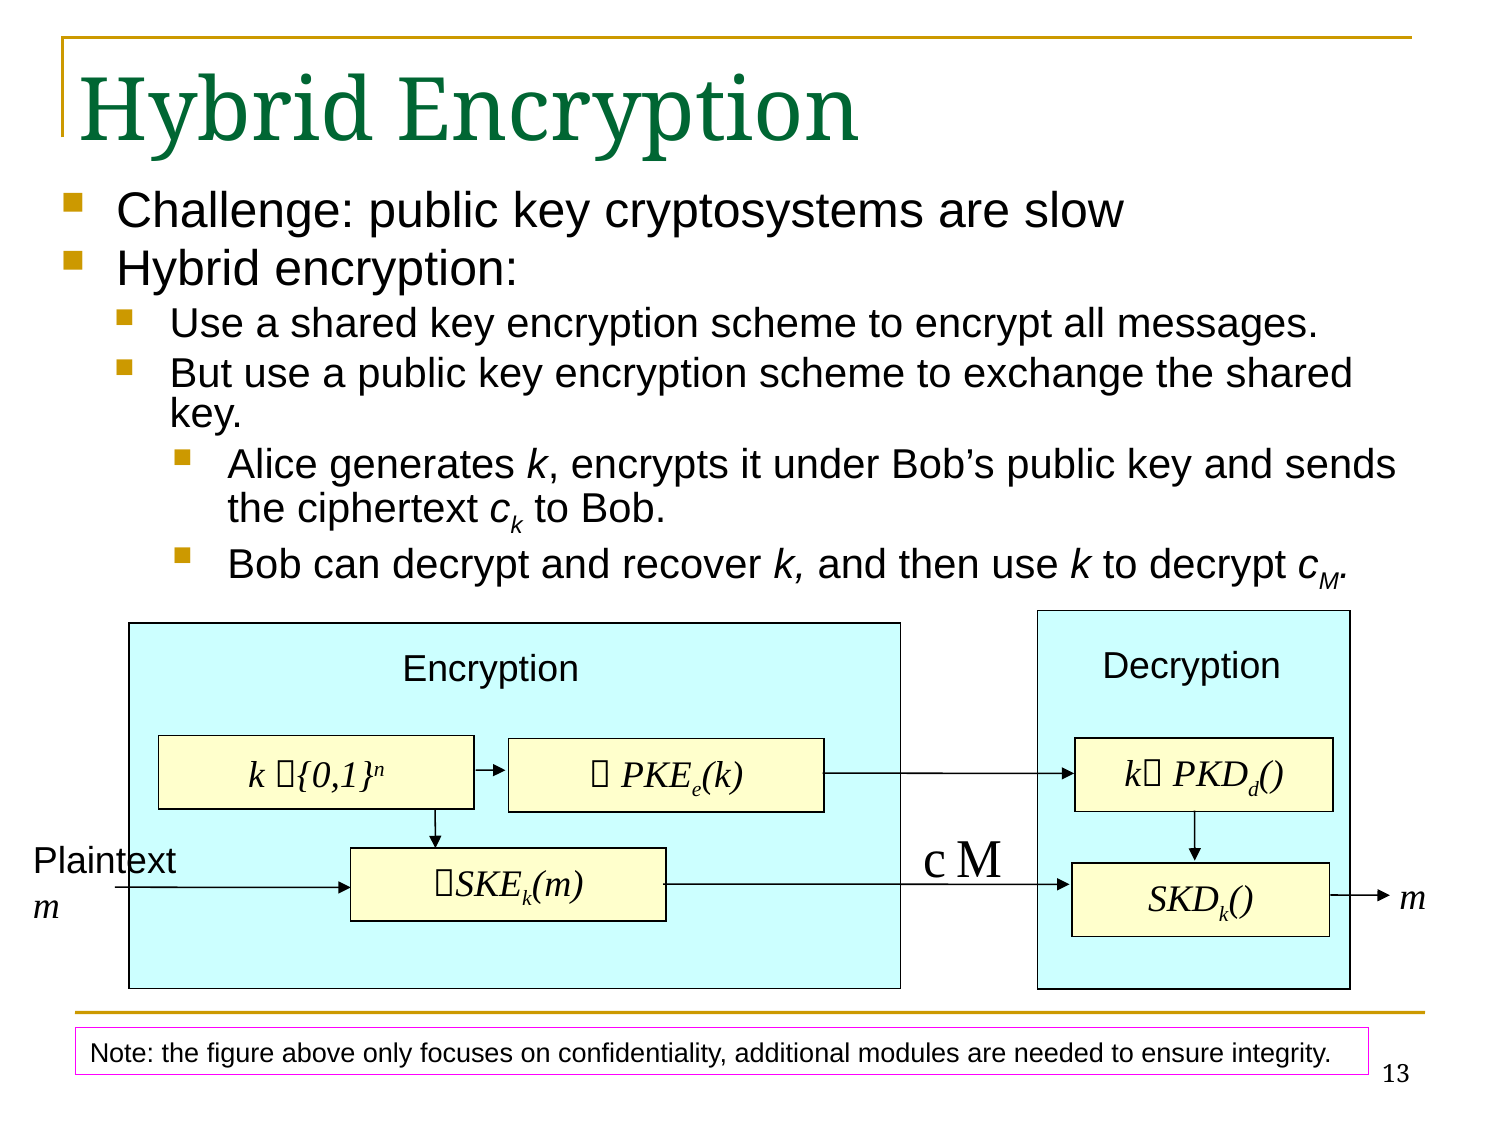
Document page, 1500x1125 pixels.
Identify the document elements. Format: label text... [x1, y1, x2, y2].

text_box Decryption [1087, 633, 1296, 694]
text_box [128, 623, 901, 887]
text_box [1188, 810, 1201, 861]
title Hybrid Encryption [63, 45, 1425, 174]
text_box [663, 878, 1070, 891]
list Challenge: public key cryptosystems are slow Hybrid encryption: Use a shared key encryption scheme to encrypt all messages. But use a public key encryption scheme to exchange the shared key. Alice generates k, encrypts it under Bob’s public key and sends the ciphertext ck to Bob. Bob can decrypt and recover k, and then use k to decrypt cM. [45, 181, 1413, 550]
text_box Note: the figure above only focuses on confidentiality, additional modules are needed to ensure integrity. [75, 1027, 1369, 1075]
text_box [1037, 610, 1350, 989]
text_box Encryption [387, 636, 594, 697]
text_box [1330, 889, 1384, 902]
text_box m [1384, 819, 1442, 925]
text_box Plaintext m [18, 828, 202, 934]
text_box [429, 809, 442, 849]
slide_number 13 [1351, 1024, 1425, 1100]
text_box [475, 763, 506, 777]
text_box [128, 885, 901, 989]
text_box k {0,1}n [158, 735, 475, 809]
text_box [822, 767, 1074, 780]
text_box [202, 881, 351, 894]
